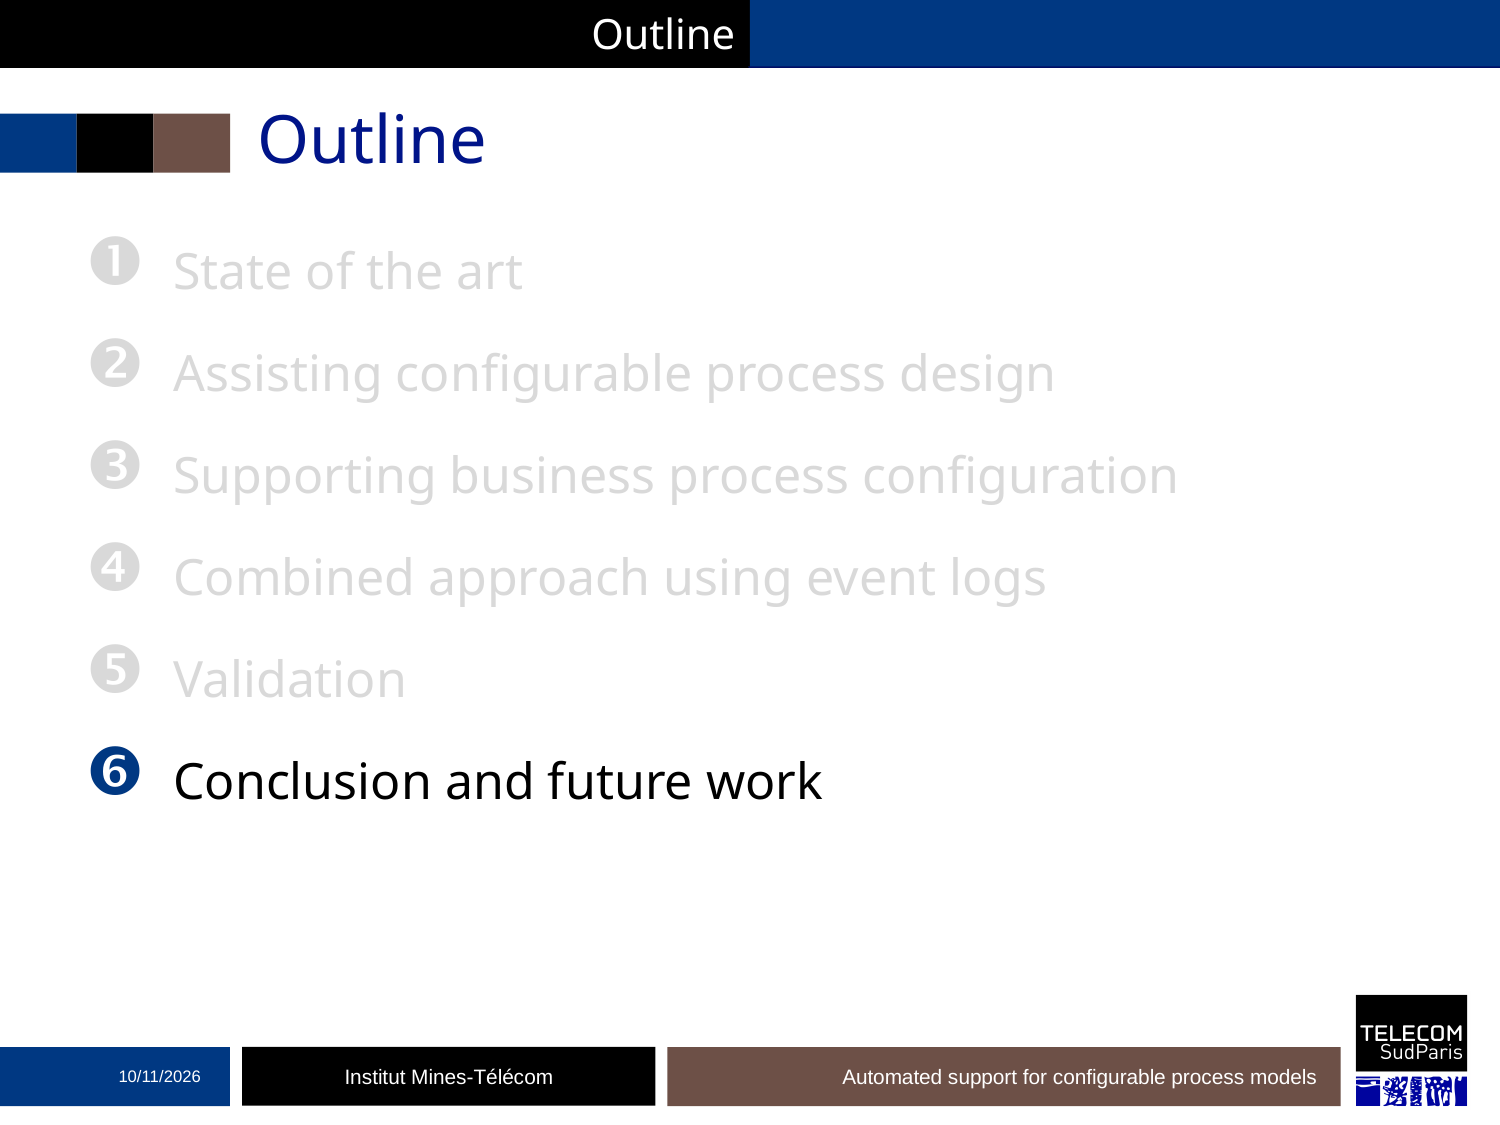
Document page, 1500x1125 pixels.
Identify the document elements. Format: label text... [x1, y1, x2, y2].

footer Automated support for configurable process models [667, 1046, 1341, 1106]
text_box Outline [0, 0, 748, 68]
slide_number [88, 1046, 232, 1106]
title Outline [242, 90, 1459, 185]
text_box [748, 0, 1500, 68]
list State of the art Assisting configurable process design Supporting business process configuration Combined approach using event logs Validation Conclusion and future work [70, 231, 1406, 1000]
picture [1352, 991, 1471, 1110]
